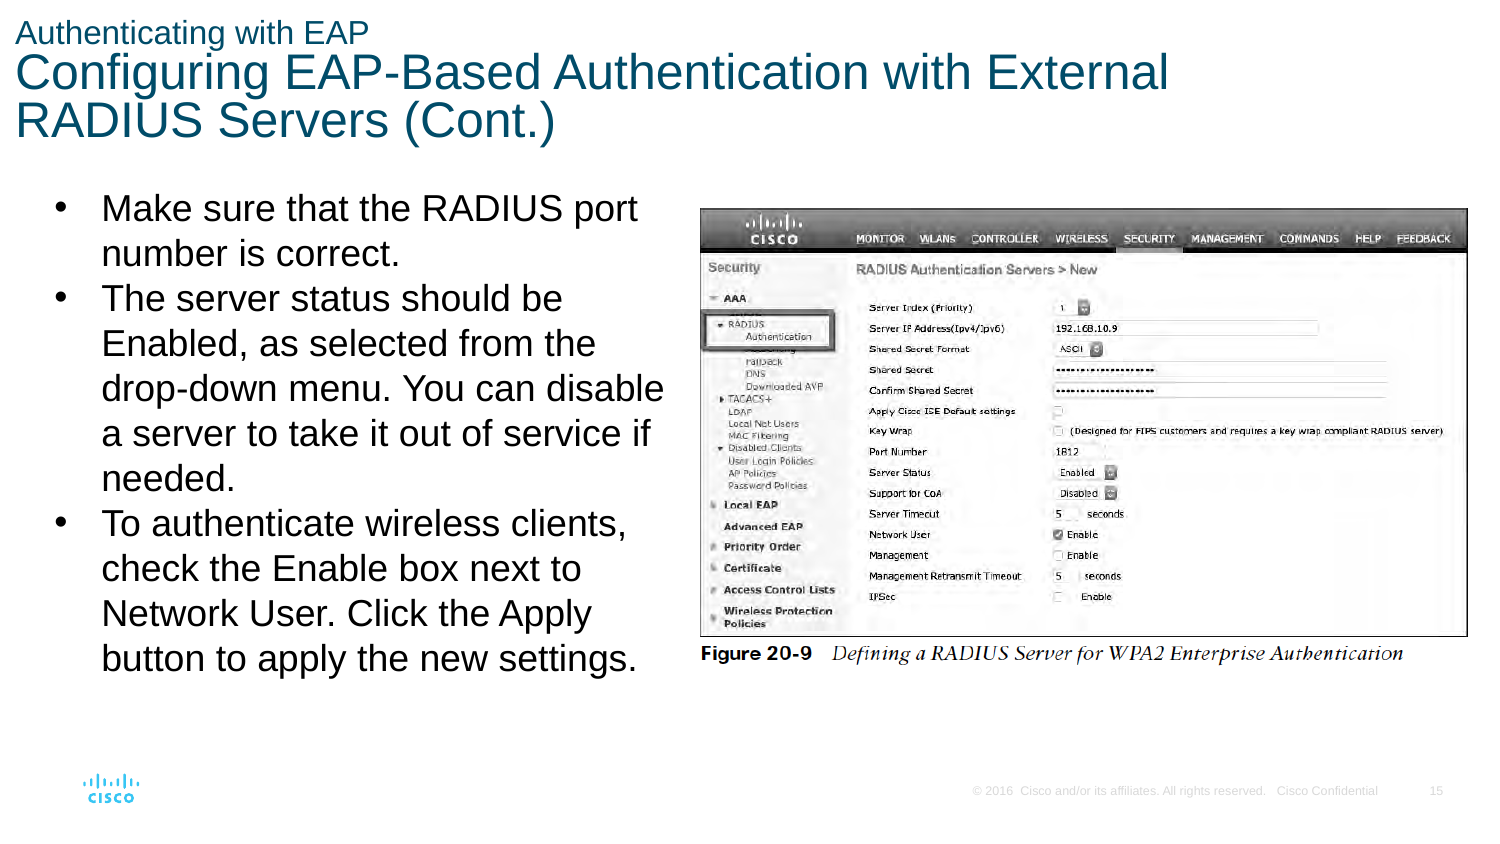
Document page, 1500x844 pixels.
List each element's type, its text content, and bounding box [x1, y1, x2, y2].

title Authenticating with EAP Configuring EAP-Based Authentication with External RADIUS Servers (Cont.) [0, 23, 1369, 144]
picture [687, 199, 1477, 668]
text_box Make sure that the RADIUS port number is correct. The server status should be Enabled, as selected from the drop-down menu. You can disable a server to take it out of service if needed. To authenticate wireless clients, check the Enable box next to Network User. Click the Apply button to apply the new settings. [39, 176, 689, 732]
